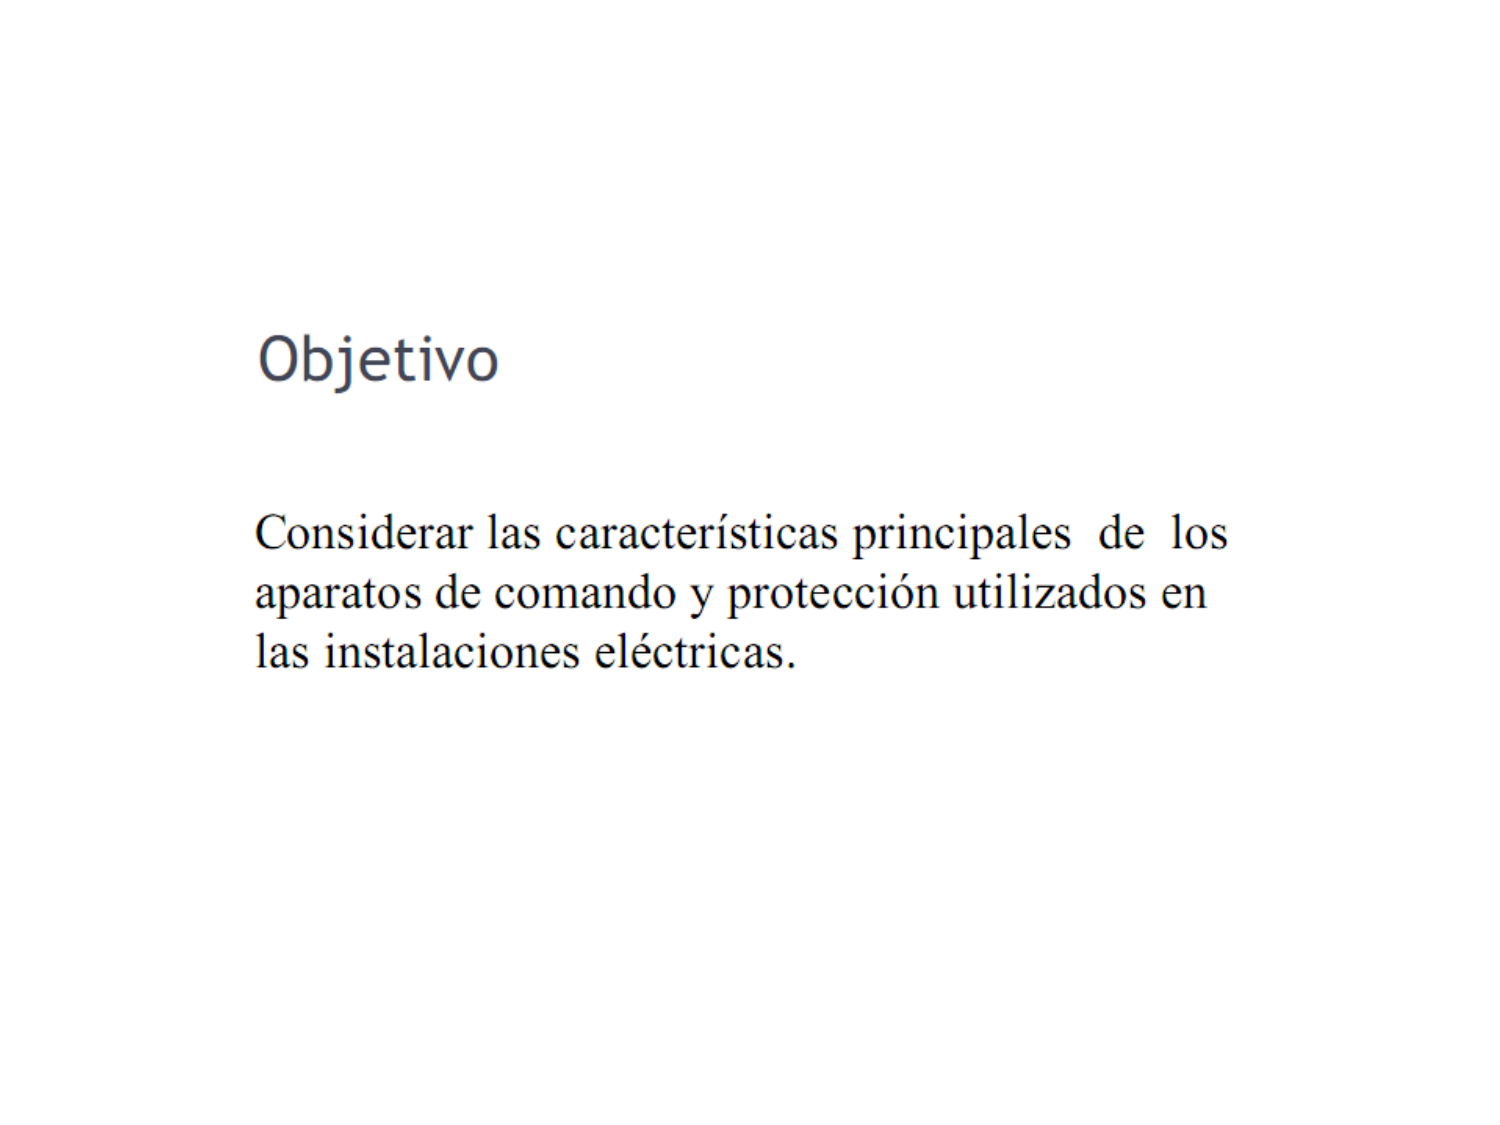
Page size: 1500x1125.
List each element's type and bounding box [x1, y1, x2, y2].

picture [203, 290, 1297, 779]
